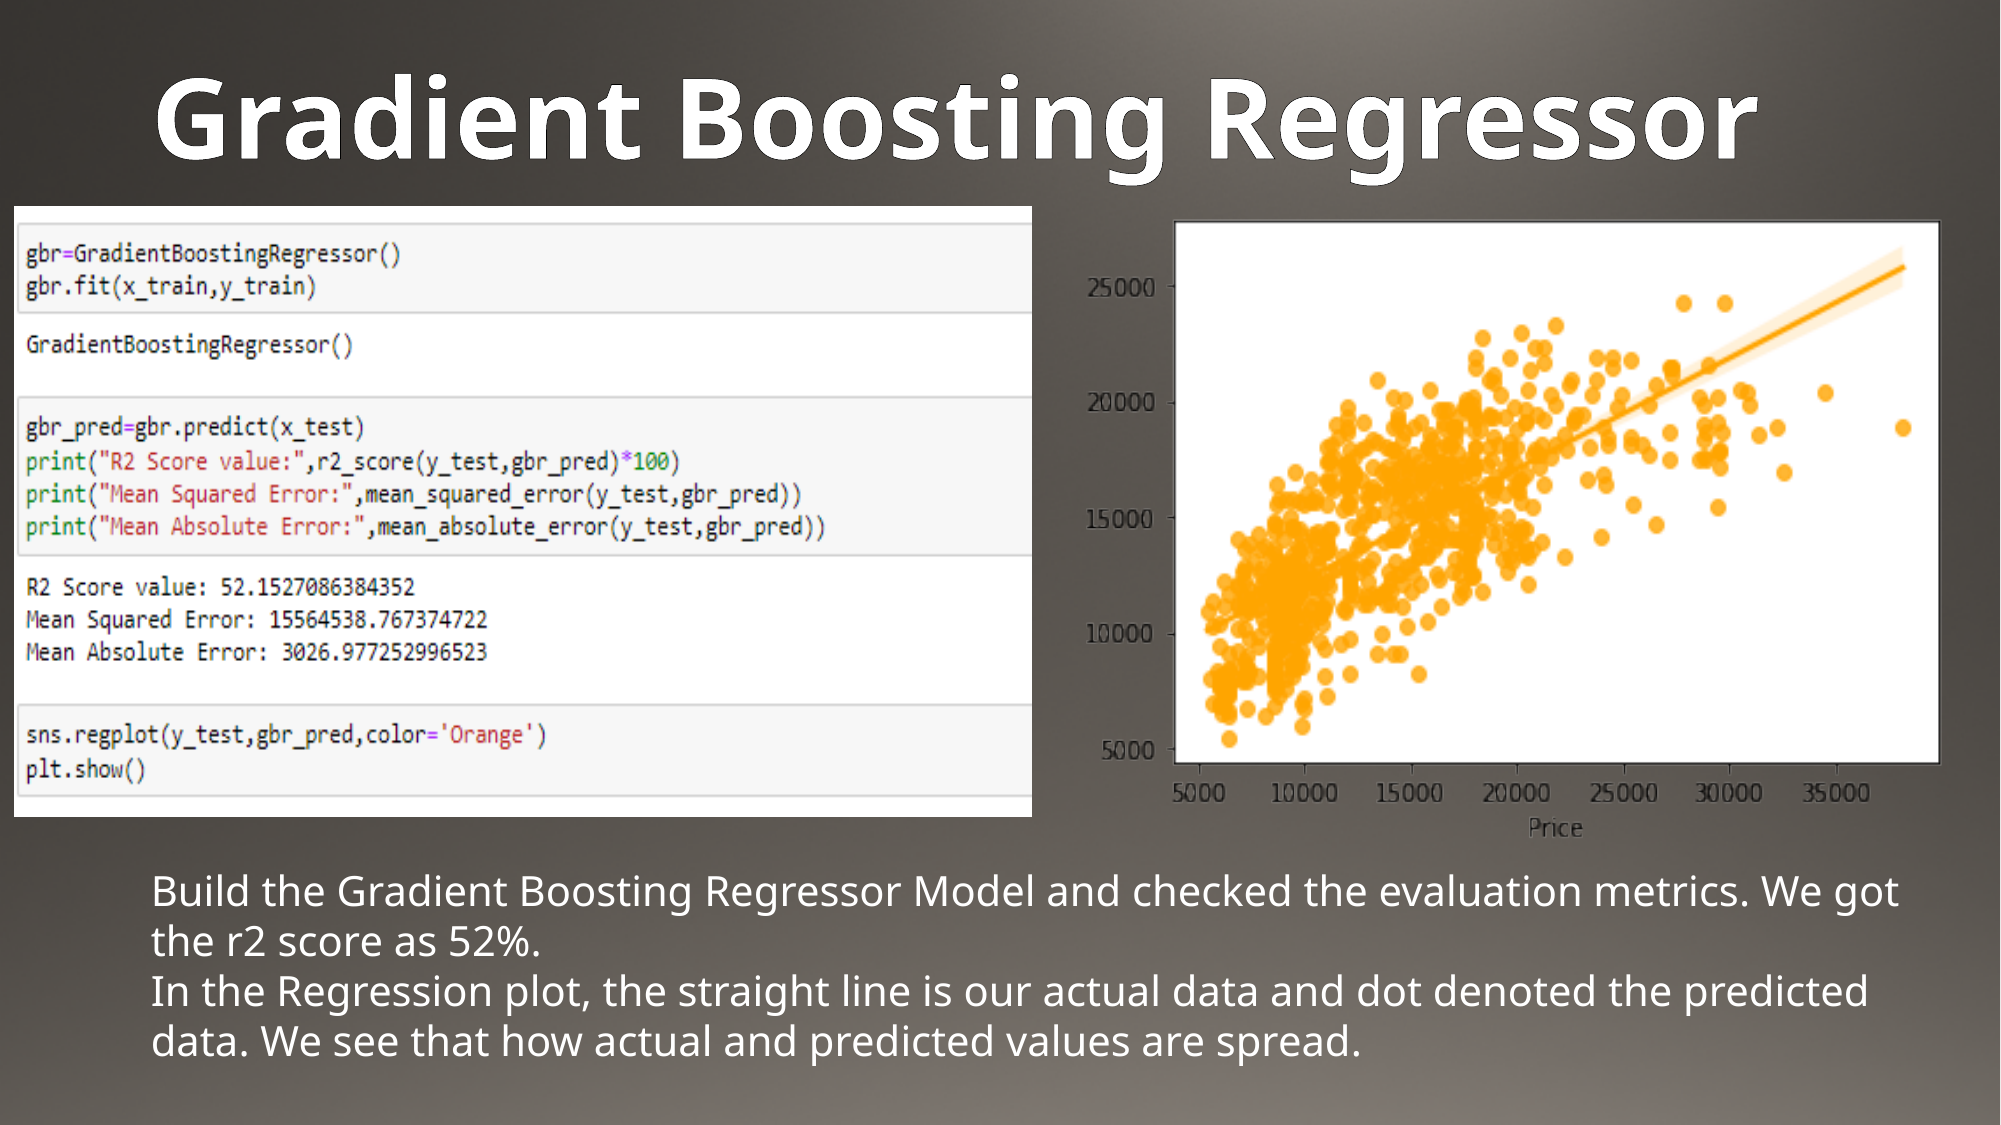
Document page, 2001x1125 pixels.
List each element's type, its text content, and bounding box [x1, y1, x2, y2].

text_box Build the Gradient Boosting Regressor Model and checked the evaluation metrics. We got the r2 score as 52%. In the Regression plot, the straight line is our actual data and dot denoted the predicted data. We see that how actual and predicted values are spread. [136, 857, 1927, 1072]
text_box Gradient Boosting Regressor [135, 39, 1777, 189]
picture [0, 0, 2001, 1125]
